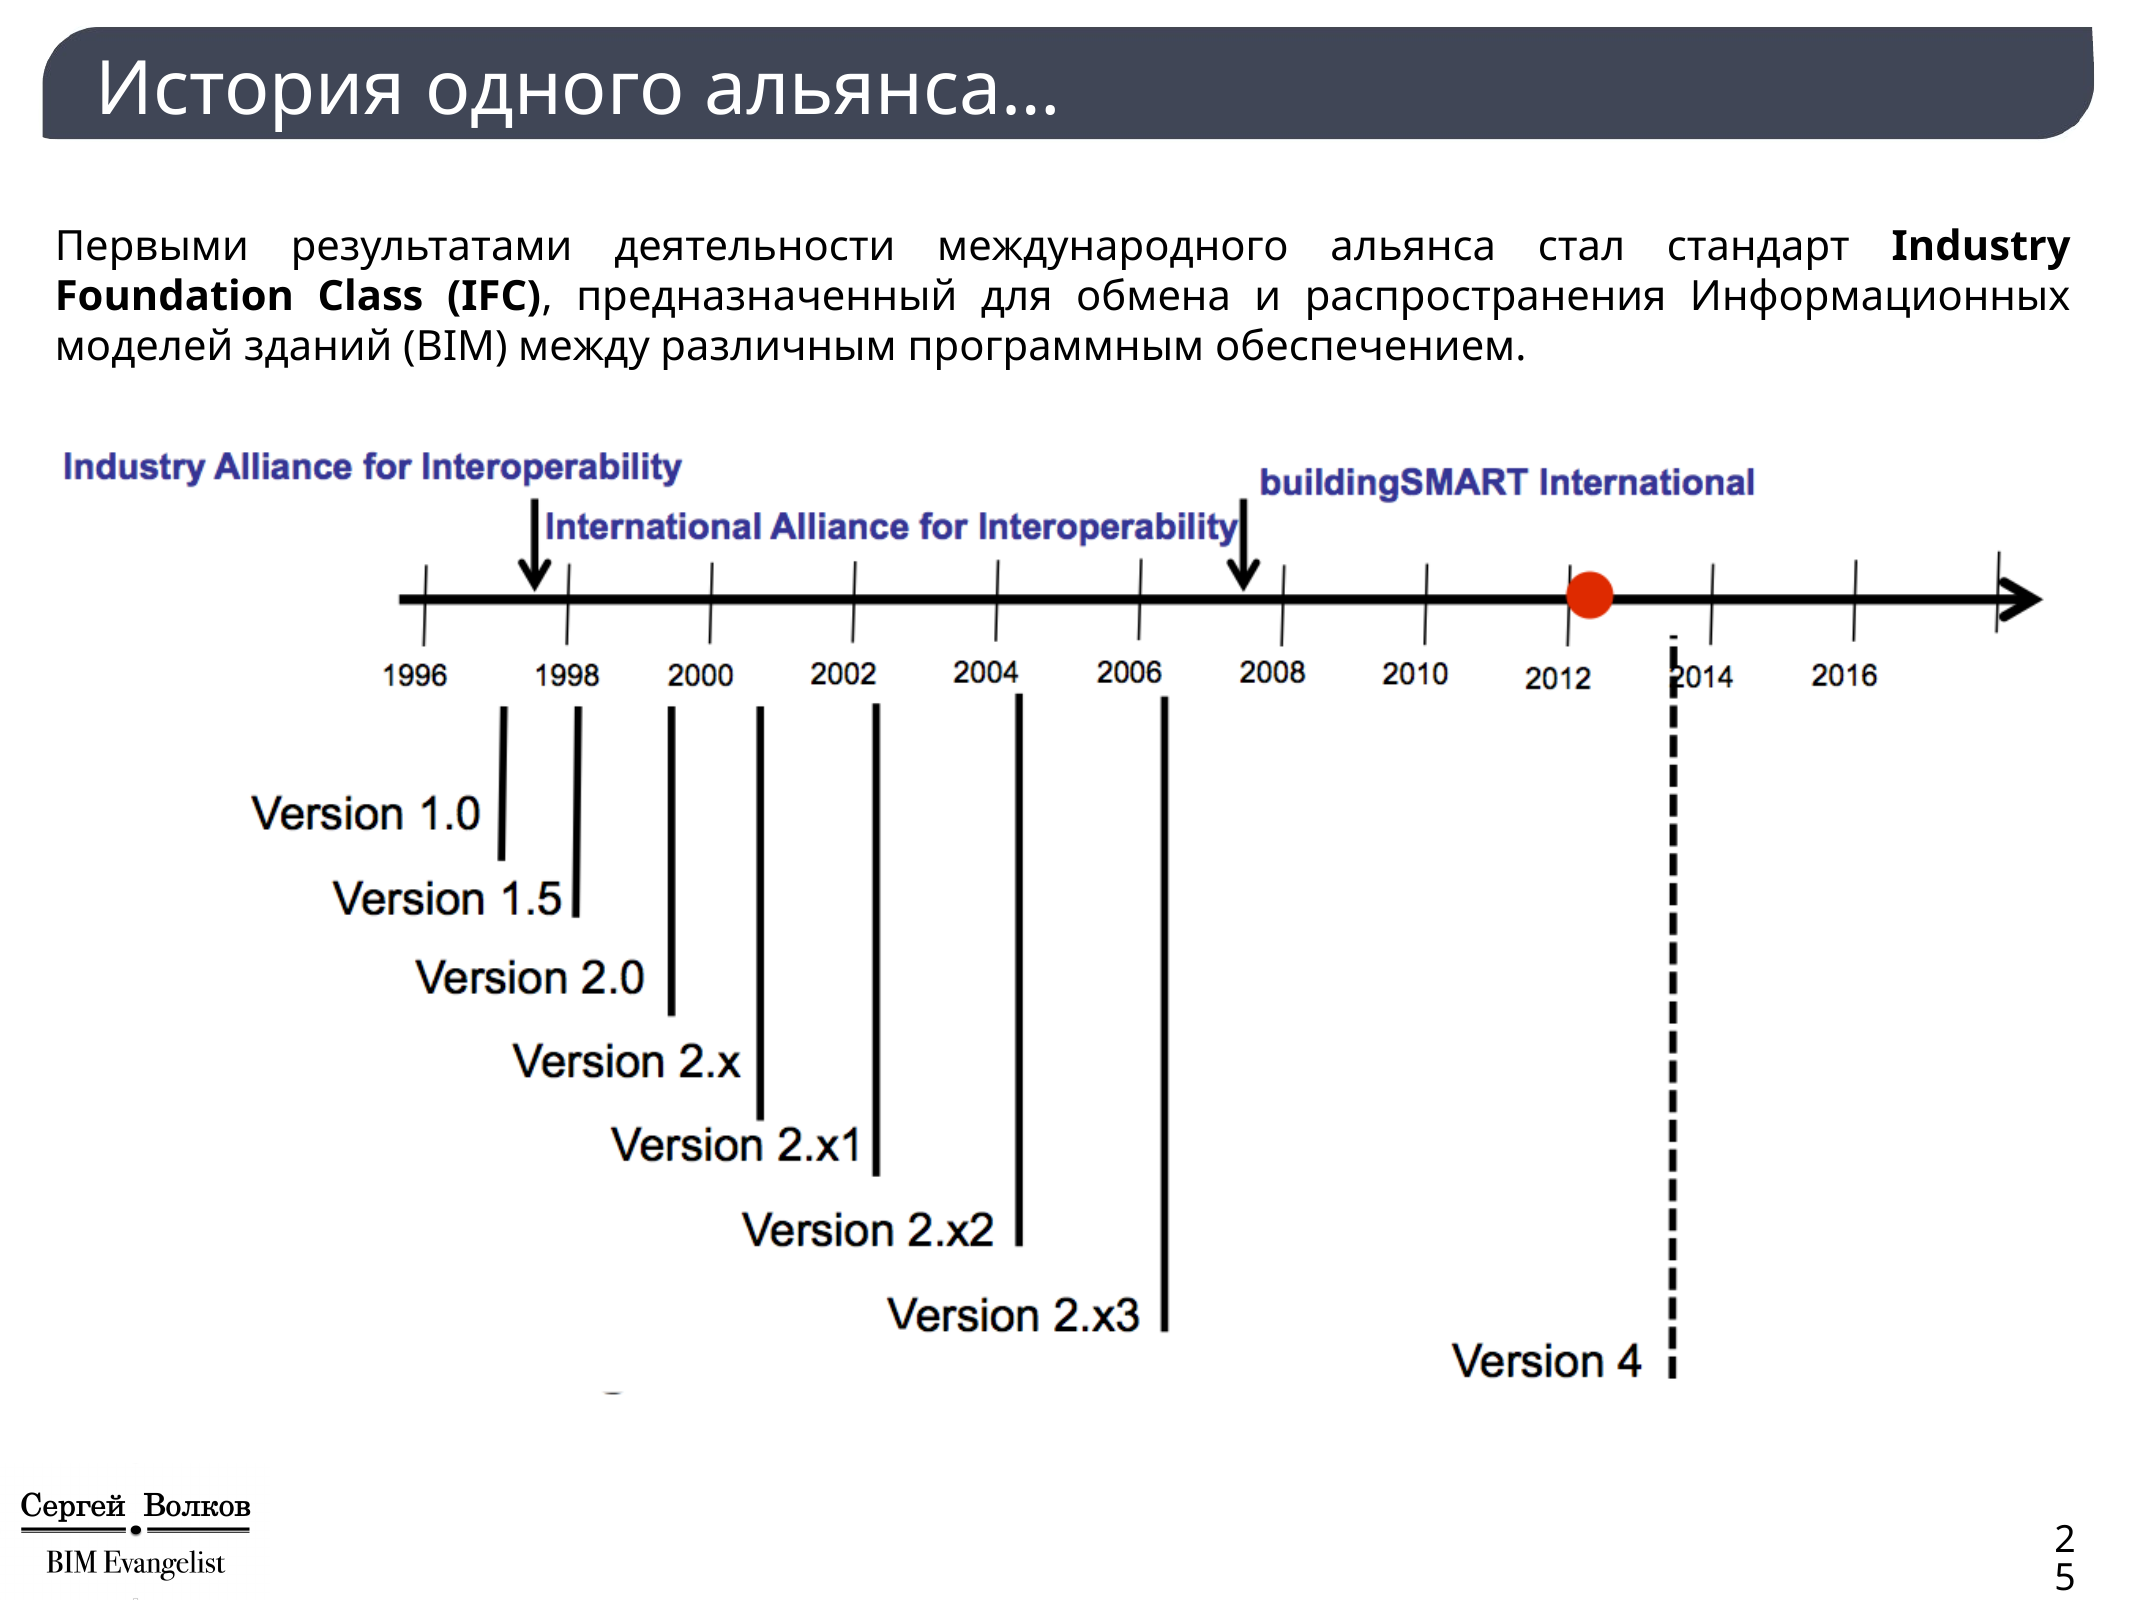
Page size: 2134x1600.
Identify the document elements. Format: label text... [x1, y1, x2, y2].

picture [0, 1462, 270, 1600]
list История одного альянса… [86, 29, 2047, 139]
picture [38, 26, 2095, 143]
text_box Первыми результатами деятельности международного альянса стал стандарт Industry Foundation Class (IFC), предназначенный для обмена и распространения Информационных моделей зданий (BIM) между различным программным обеспечением. [39, 211, 2086, 377]
slide_number 25 [2045, 1506, 2087, 1570]
picture [48, 440, 2047, 1401]
